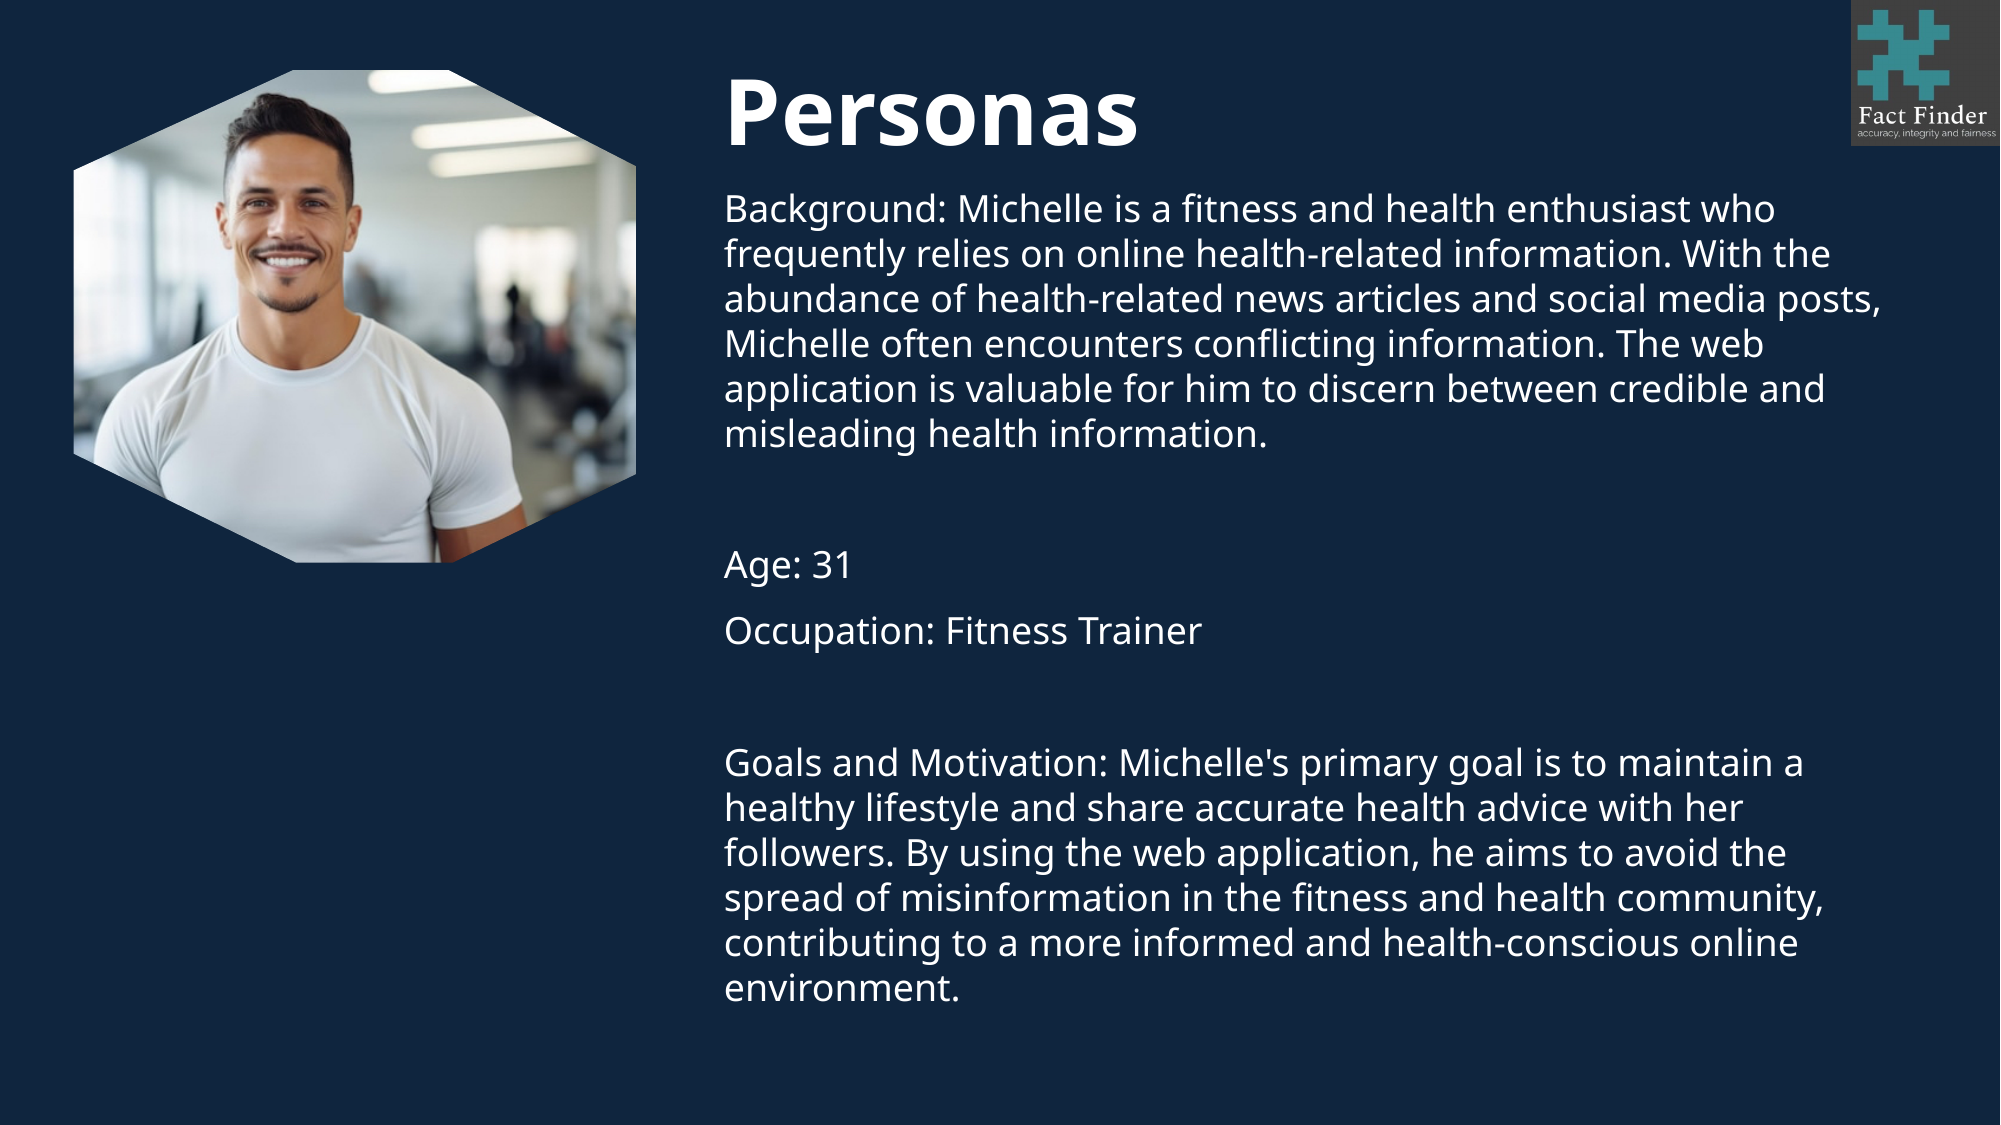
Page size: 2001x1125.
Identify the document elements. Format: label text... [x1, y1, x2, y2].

title Personas [708, 81, 1410, 151]
list Background: Michelle is a fitness and health enthusiast who frequently relies on online health-related information. With the abundance of health-related news articles and social media posts, Michelle often encounters conflicting information. The web application is valuable for him to discern between credible and misleading health information. Age: 31 Occupation: Fitness Trainer Goals and Motivation: Michelle's primary goal is to maintain a healthy lifestyle and share accurate health advice with her followers. By using the web application, he aims to avoid the spread of misinformation in the fitness and health community, contributing to a more informed and health-conscious online environment. [708, 177, 1920, 922]
picture [1851, 0, 2000, 146]
picture [73, 70, 636, 563]
